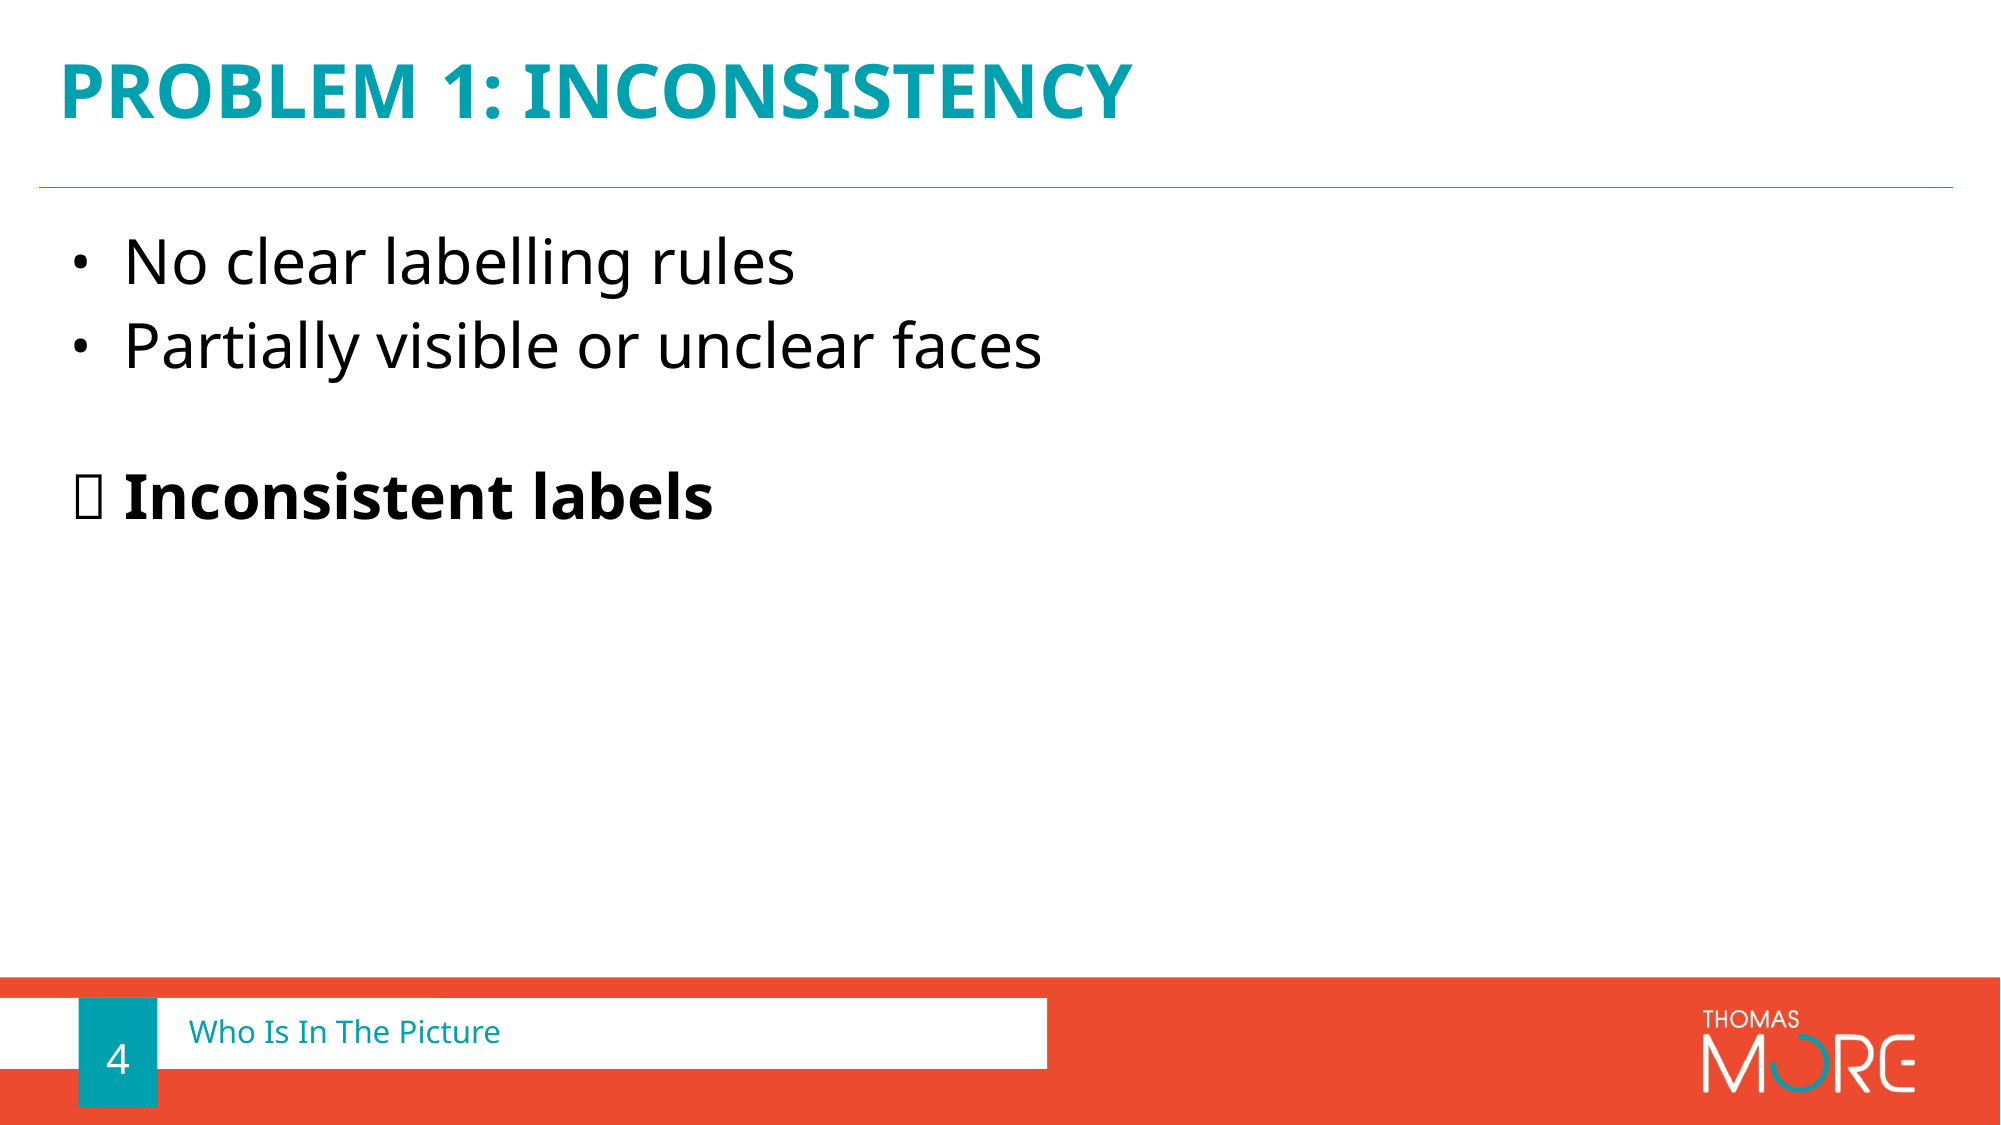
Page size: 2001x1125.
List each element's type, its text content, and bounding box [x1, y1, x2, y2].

footer Who Is In The Picture [165, 998, 1048, 1069]
list No clear labelling rules Partially visible or unclear faces  Inconsistent labels [0, 188, 2000, 916]
picture [1673, 980, 1944, 1122]
slide_number 4 [78, 998, 158, 1108]
title Problem 1: inconsistency [0, 0, 2000, 188]
